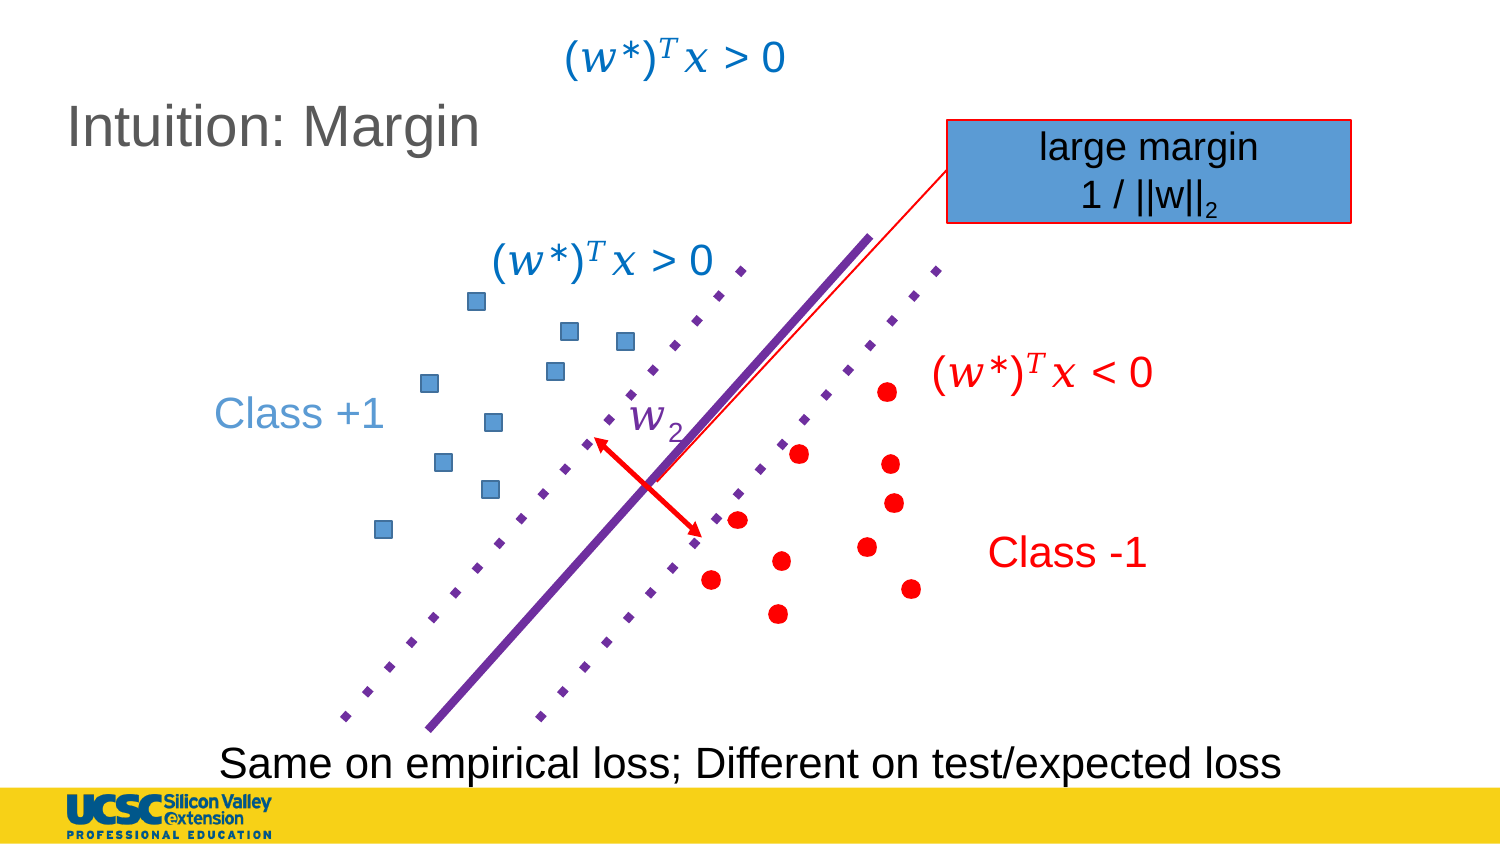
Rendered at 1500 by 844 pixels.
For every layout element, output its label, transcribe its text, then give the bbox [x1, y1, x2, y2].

title Intuition: Margin [51, 72, 1449, 167]
picture [60, 787, 277, 844]
text_box (𝑤∗)𝑇𝑥 < 0 [952, 338, 1164, 397]
text_box Class -1 [985, 522, 1164, 577]
text_box Class +1 [211, 383, 325, 438]
text_box Same on empirical loss; Different on test/expected loss [172, 732, 1328, 787]
text_box (𝑤∗)𝑇𝑥 > 0 [559, 23, 837, 83]
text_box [330, 168, 948, 734]
text_box large margin 1 / ||w||2 [947, 120, 1351, 223]
